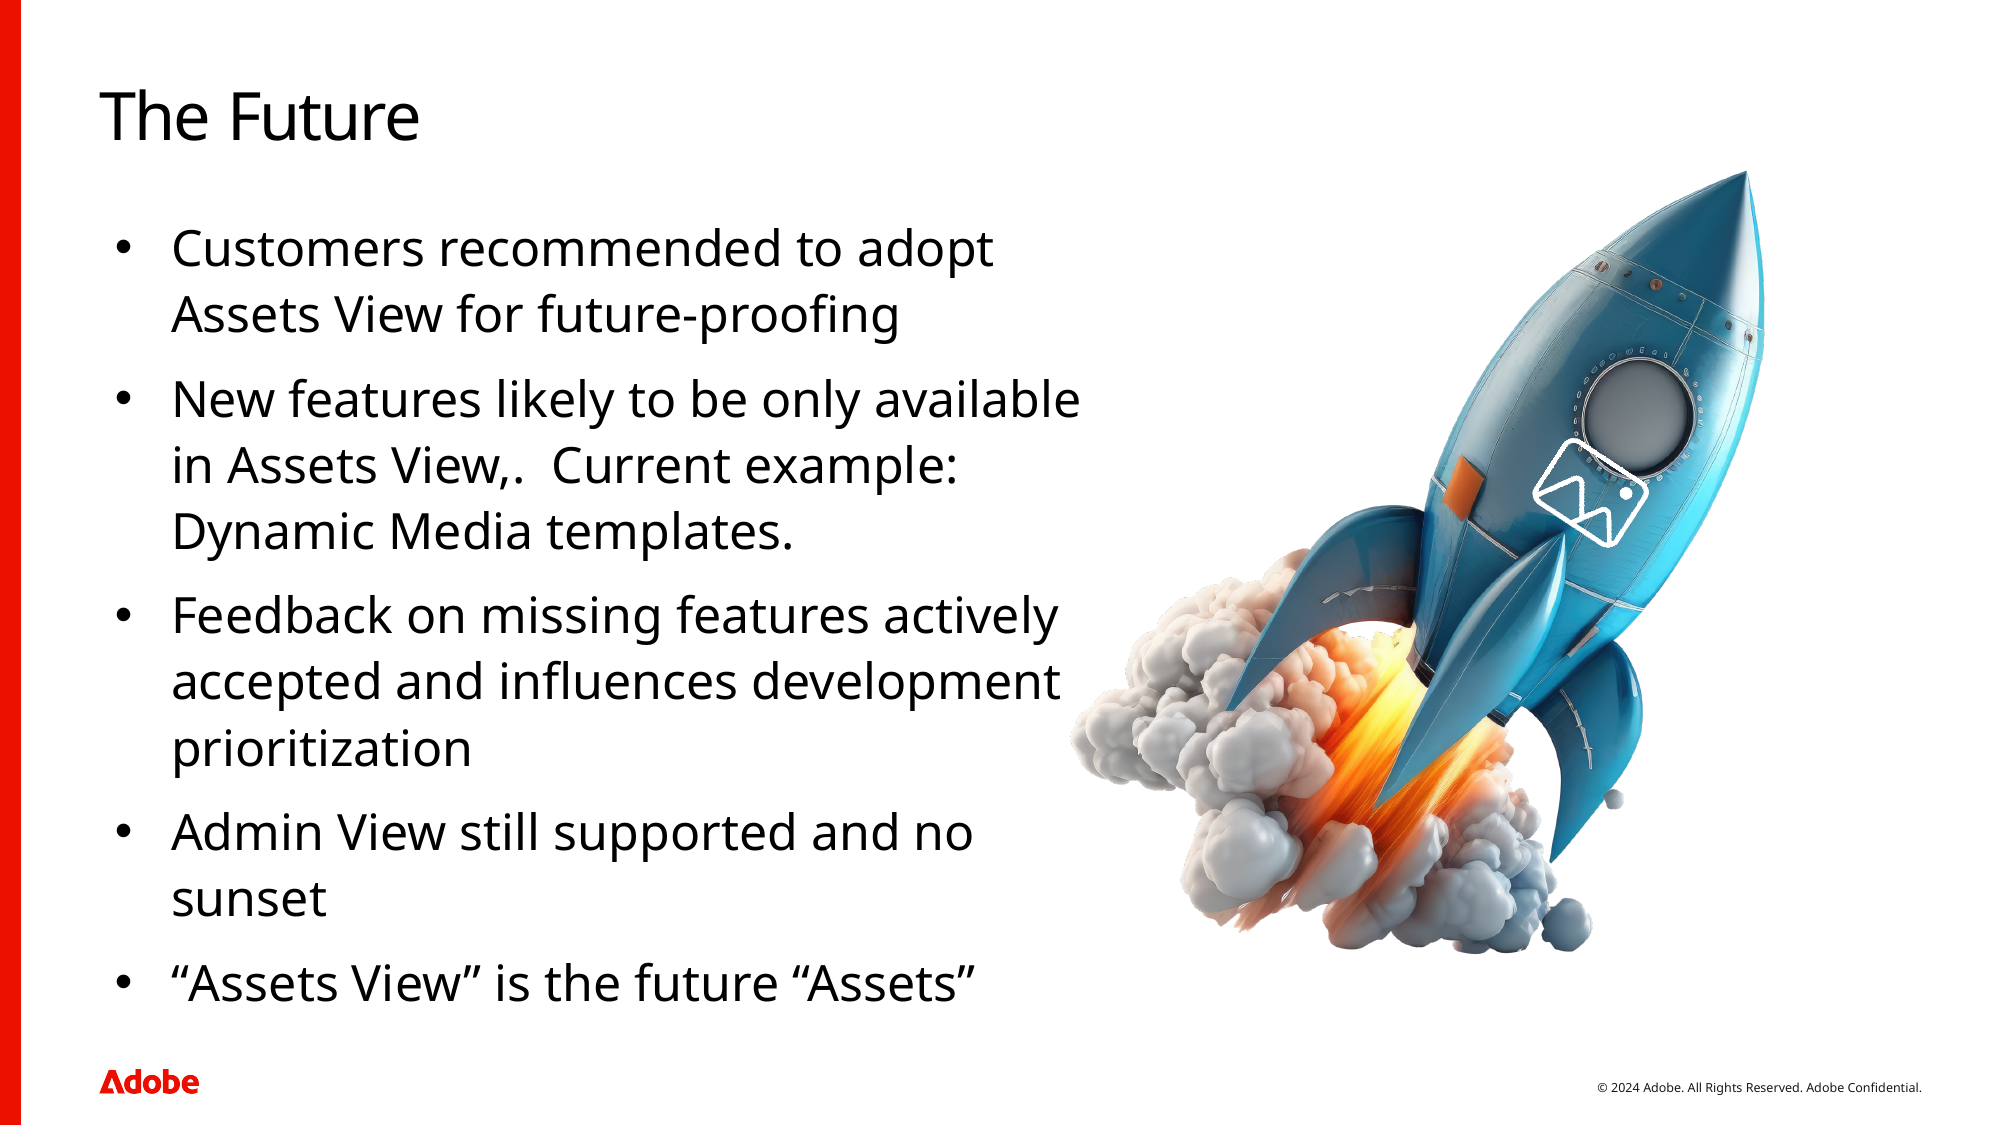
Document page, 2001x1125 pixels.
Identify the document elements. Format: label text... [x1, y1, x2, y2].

picture [99, 1069, 199, 1094]
text_box Customers recommended to adopt Assets View for future-proofing New features likely to be only available in Assets View,. Current example: Dynamic Media templates. Feedback on missing features actively accepted and influences development prioritization Admin View still supported and no sunset “Assets View” is the future “Assets” [99, 203, 968, 1019]
title The Future [99, 43, 968, 199]
picture [968, 0, 1905, 1125]
